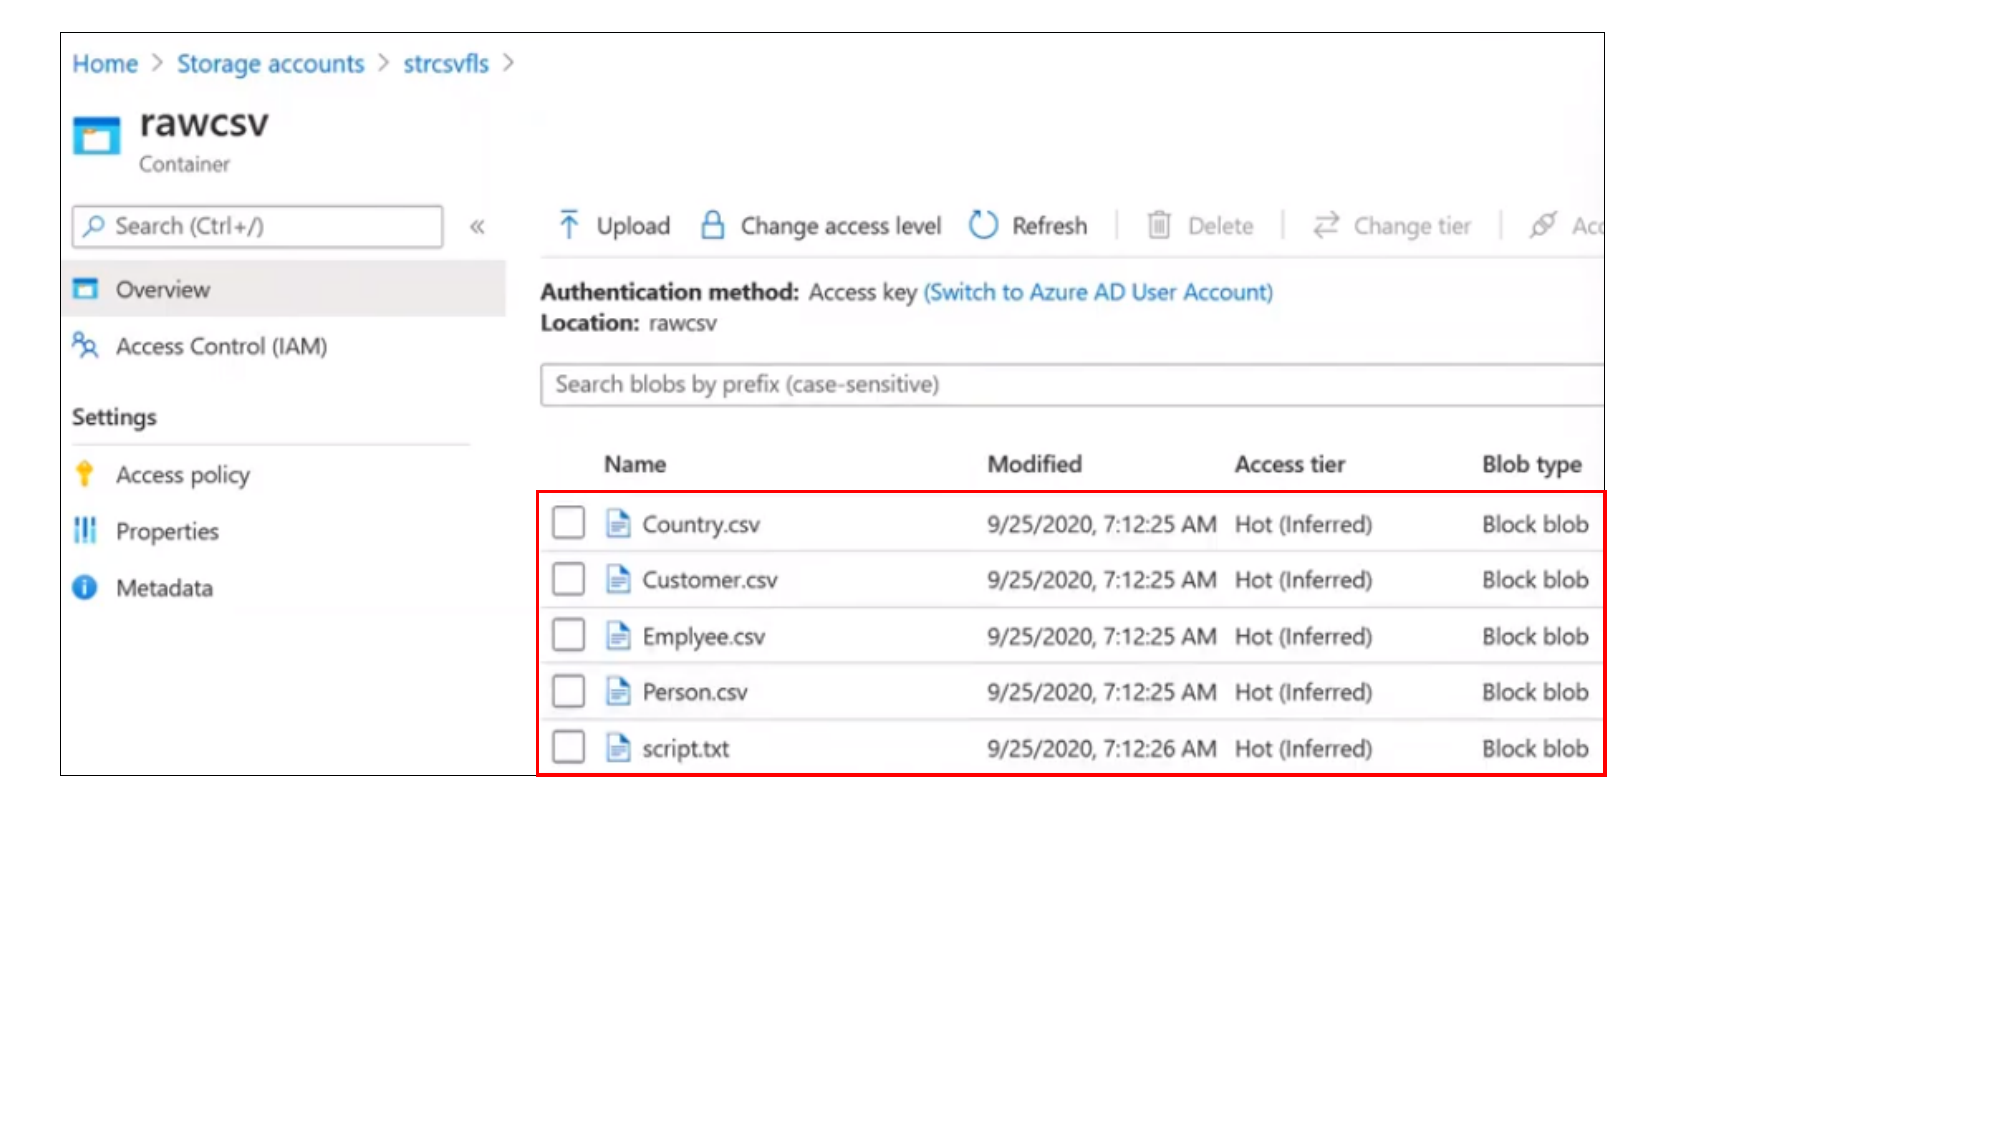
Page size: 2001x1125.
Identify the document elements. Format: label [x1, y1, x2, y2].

picture [59, 32, 1605, 776]
